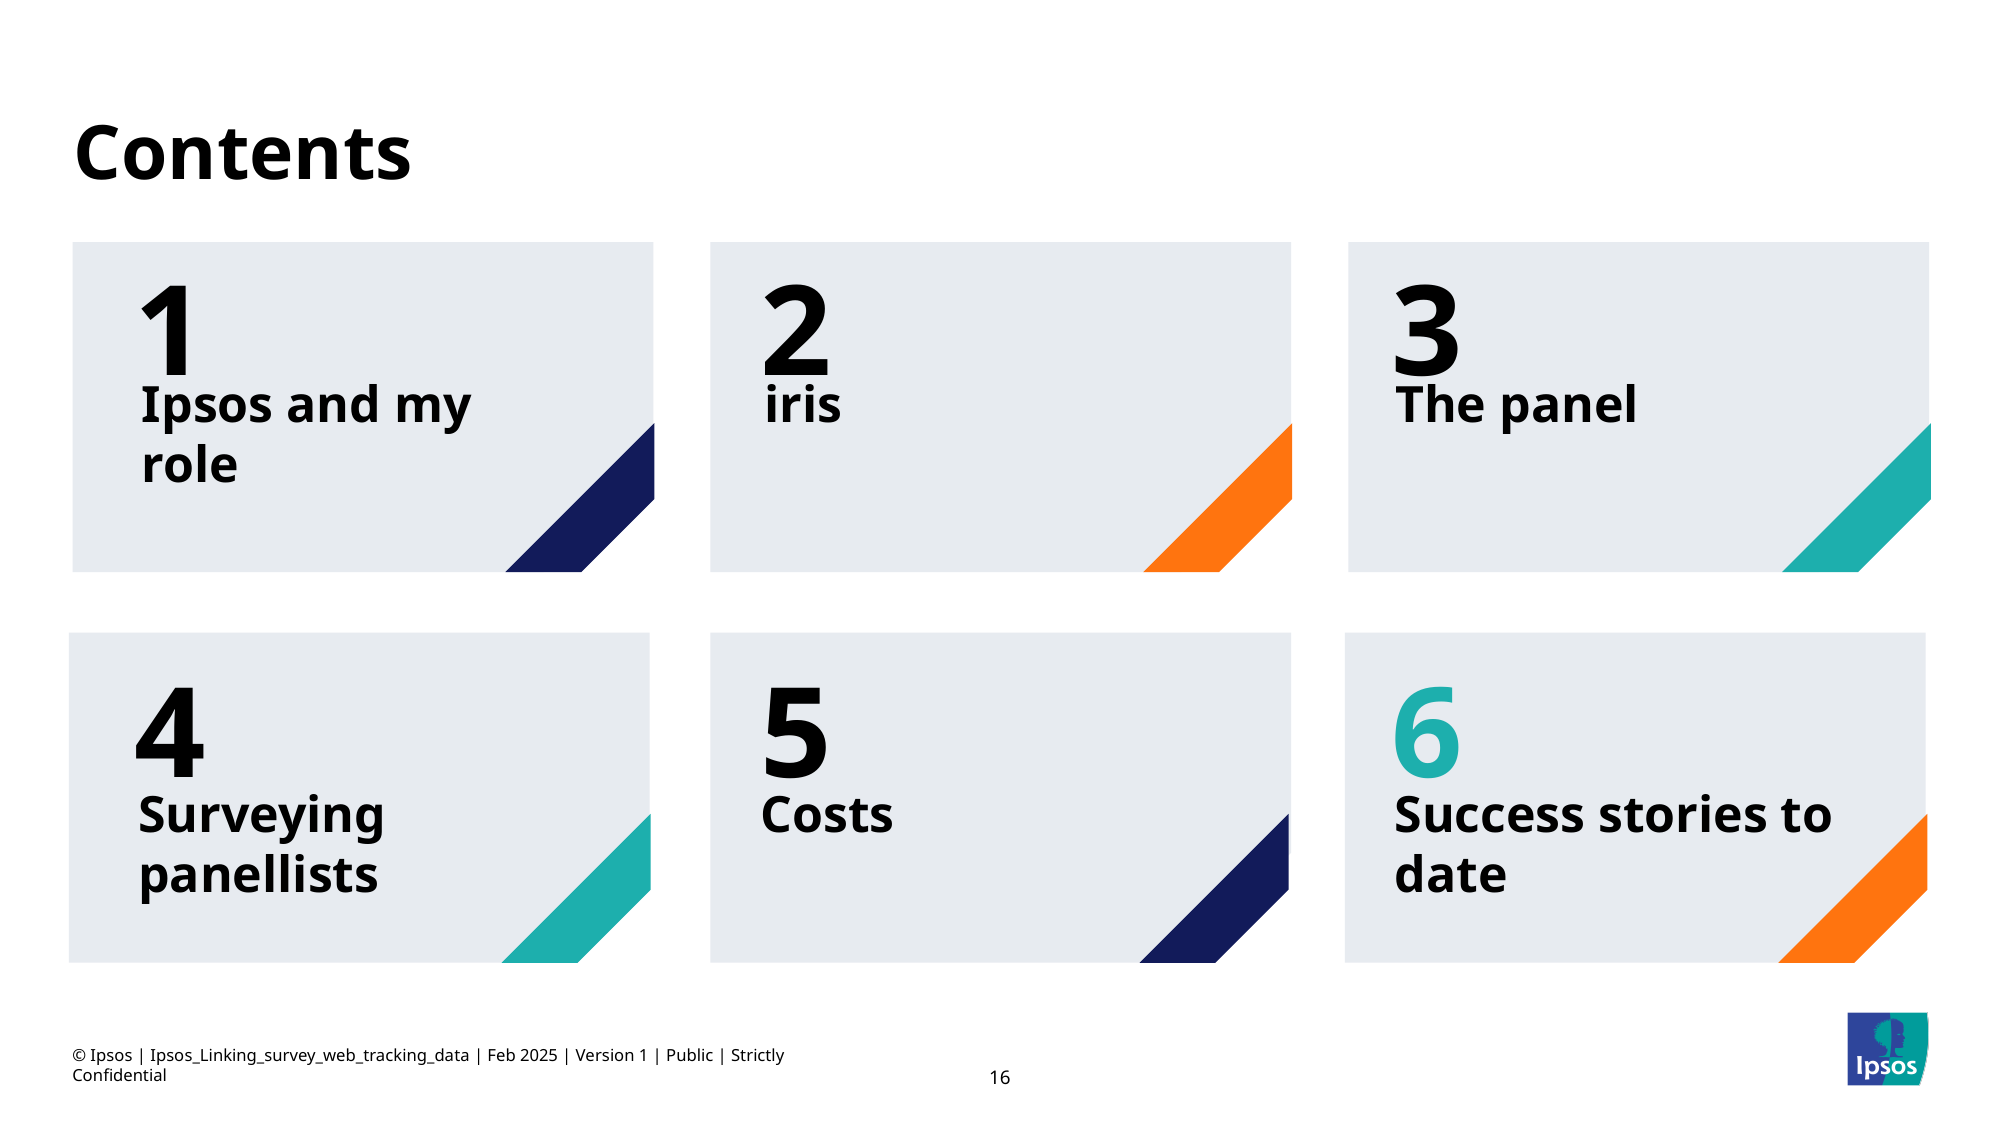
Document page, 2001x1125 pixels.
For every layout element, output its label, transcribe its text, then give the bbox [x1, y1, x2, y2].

text_box 5 [760, 622, 833, 782]
text_box [71, 241, 655, 574]
text_box [499, 811, 652, 964]
text_box Ipsos and my role [141, 372, 551, 493]
text_box [1775, 811, 1929, 964]
text_box 4 [134, 622, 207, 803]
text_box Costs [760, 782, 1210, 843]
text_box [1140, 420, 1294, 574]
text_box 2 [760, 220, 833, 401]
text_box iris [764, 372, 1214, 433]
text_box The panel [1395, 372, 1865, 433]
text_box [1137, 811, 1290, 964]
picture [1847, 1012, 1929, 1086]
text_box 3 [1391, 220, 1464, 401]
text_box 6 [1391, 622, 1464, 803]
text_box [709, 241, 1293, 574]
text_box [1347, 241, 1931, 574]
text_box Surveying panellists [138, 782, 547, 903]
text_box [502, 420, 656, 574]
text_box Success stories to date [1394, 782, 1844, 903]
text_box 1 [134, 220, 207, 401]
text_box [709, 631, 1293, 964]
text_box [67, 631, 651, 964]
title Contents [73, 115, 1928, 233]
text_box [1343, 631, 1835, 964]
text_box [1464, 631, 1927, 894]
text_box [1779, 420, 1932, 574]
